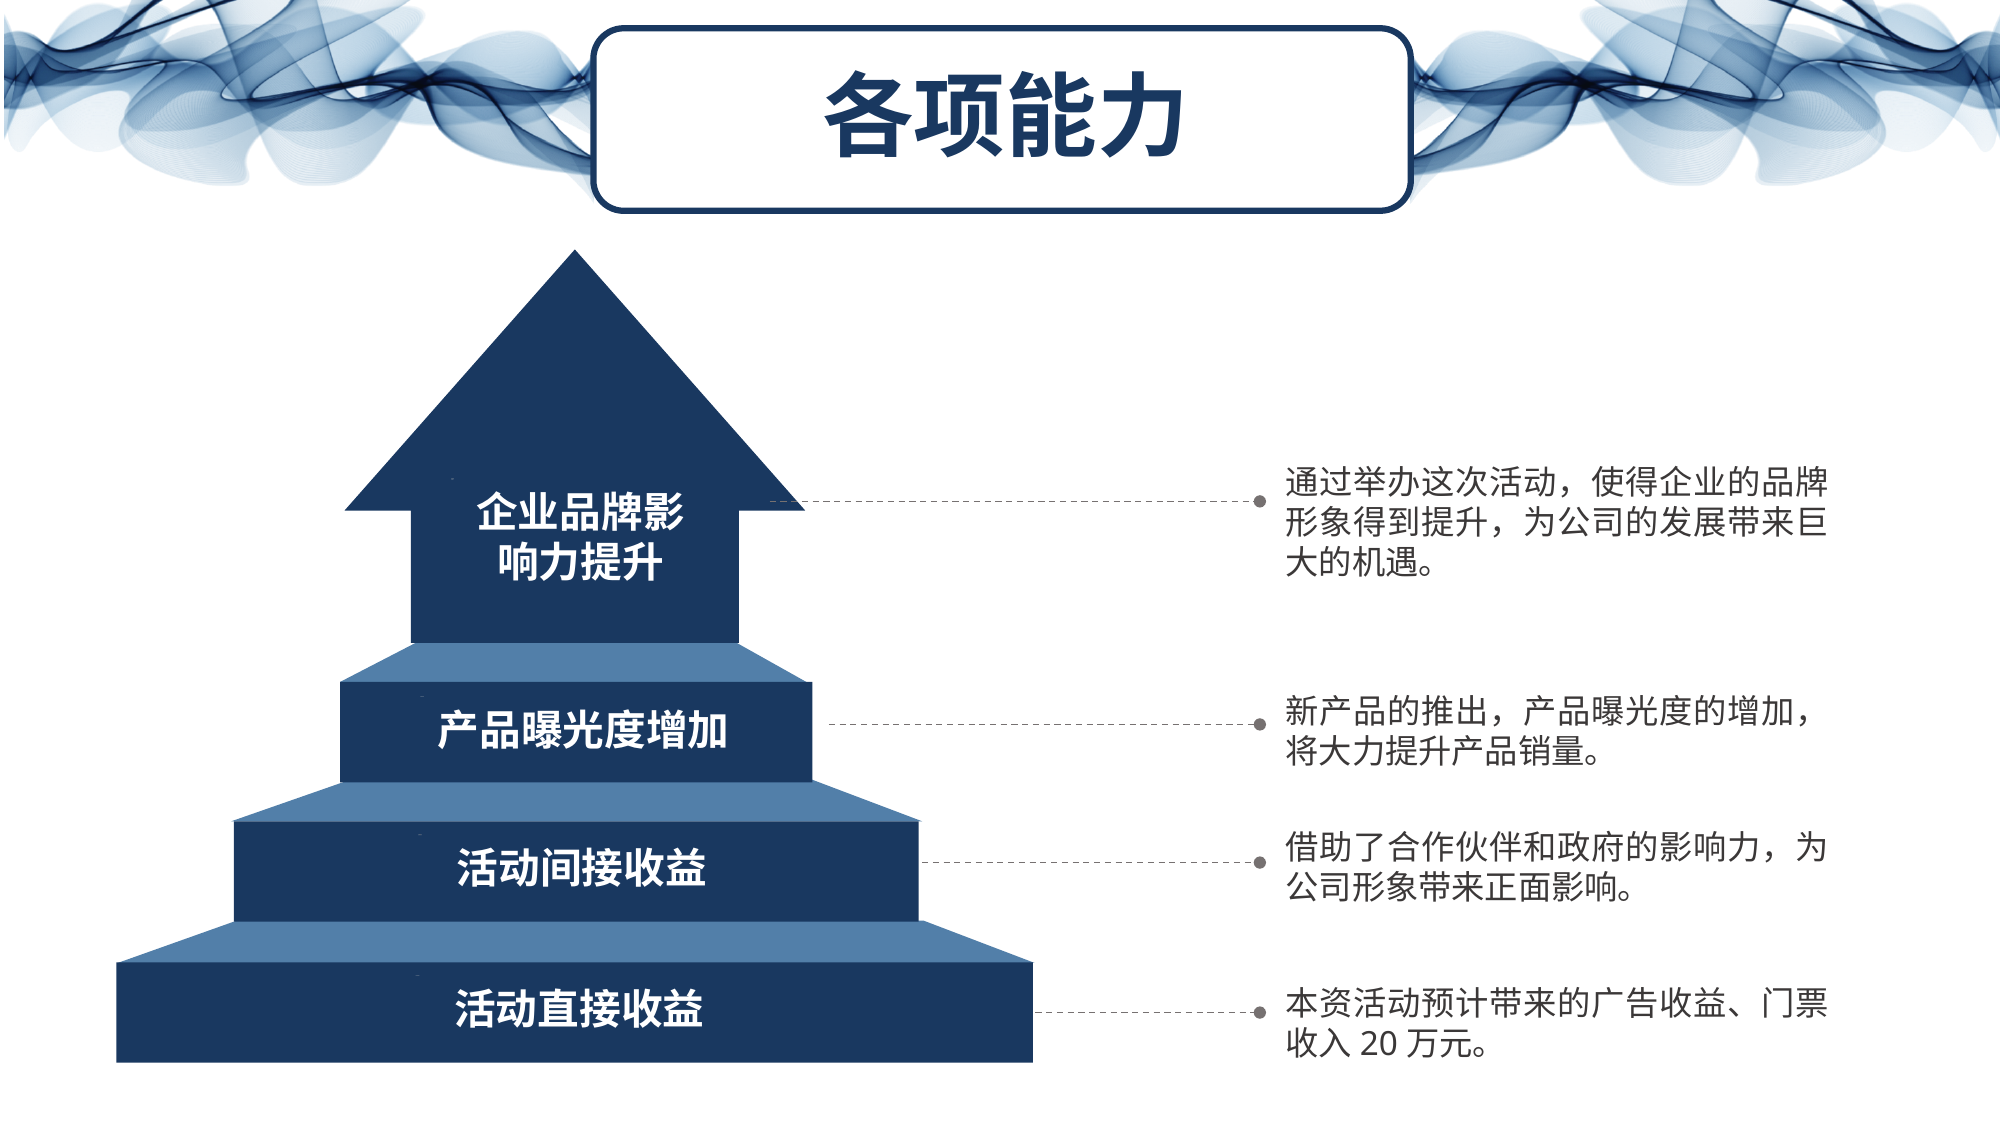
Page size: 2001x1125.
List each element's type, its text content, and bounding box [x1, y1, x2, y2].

text_box 新产品的推出，产品曝光度的增加，将大力提升产品销量。 [1270, 682, 1845, 778]
picture [4, 0, 594, 211]
text_box [230, 778, 923, 823]
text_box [340, 681, 813, 783]
text_box [594, 27, 1410, 212]
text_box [116, 962, 1033, 1063]
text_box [344, 249, 806, 643]
text_box 本资活动预计带来的广告收益、门票收入20万元。 [1270, 975, 1845, 1070]
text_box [233, 821, 919, 922]
text_box 借助了合作伙伴和政府的影响力，为公司形象带来正面影响。 [1270, 819, 1845, 914]
text_box 通过举办这次活动，使得企业的品牌形象得到提升，为公司的发展带来巨大的机遇。 [1270, 454, 1845, 589]
picture [1410, 0, 2000, 211]
text_box [339, 643, 807, 683]
text_box [117, 919, 1035, 964]
text_box 各项能力 [807, 50, 1204, 175]
